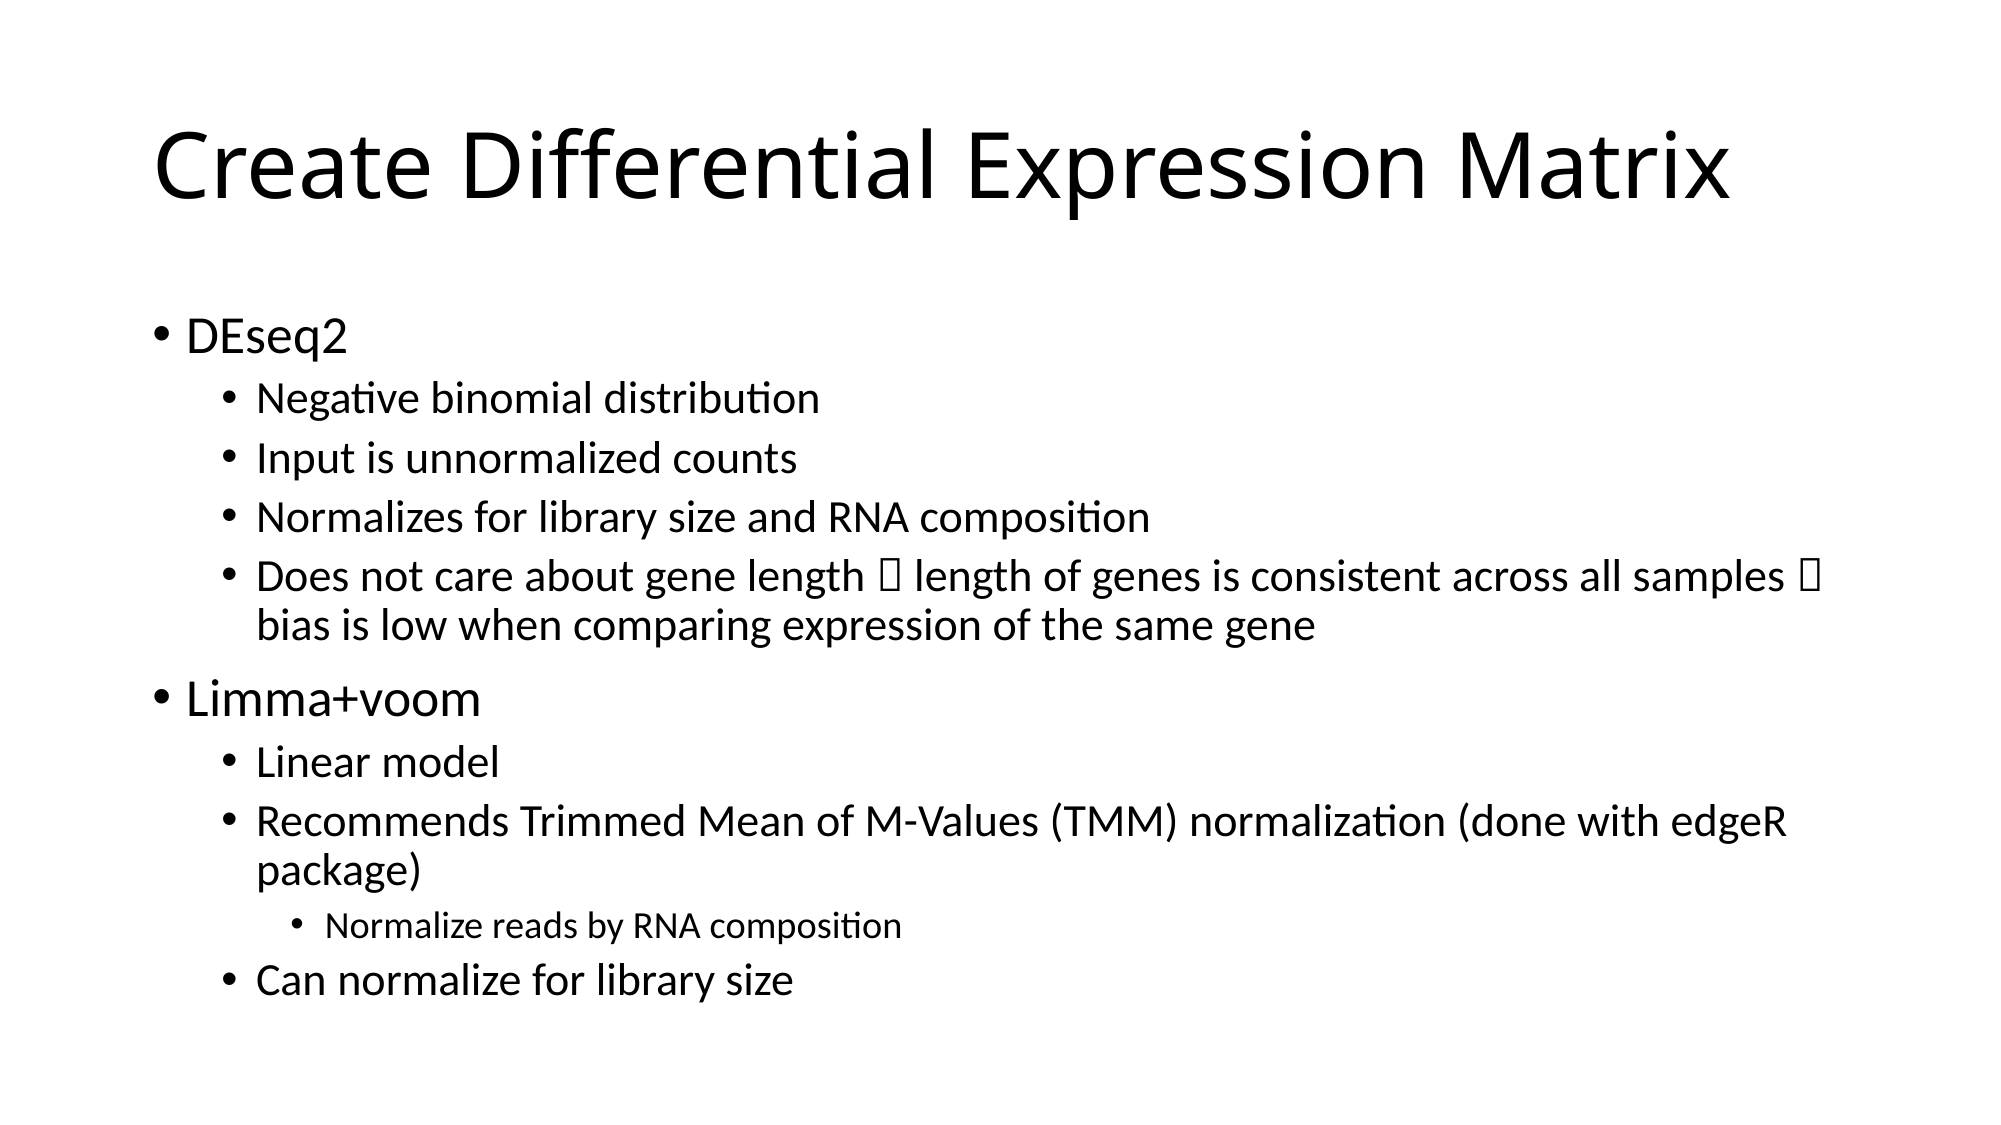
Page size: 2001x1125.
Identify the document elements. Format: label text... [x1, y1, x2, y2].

title Create Differential Expression Matrix [137, 59, 1863, 278]
list DEseq2 Negative binomial distribution Input is unnormalized counts Normalizes for library size and RNA composition Does not care about gene length  length of genes is consistent across all samples  bias is low when comparing expression of the same gene Limma+voom Linear model Recommends Trimmed Mean of M-Values (TMM) normalization (done with edgeR package) Normalize reads by RNA composition Can normalize for library size [137, 299, 1863, 1014]
